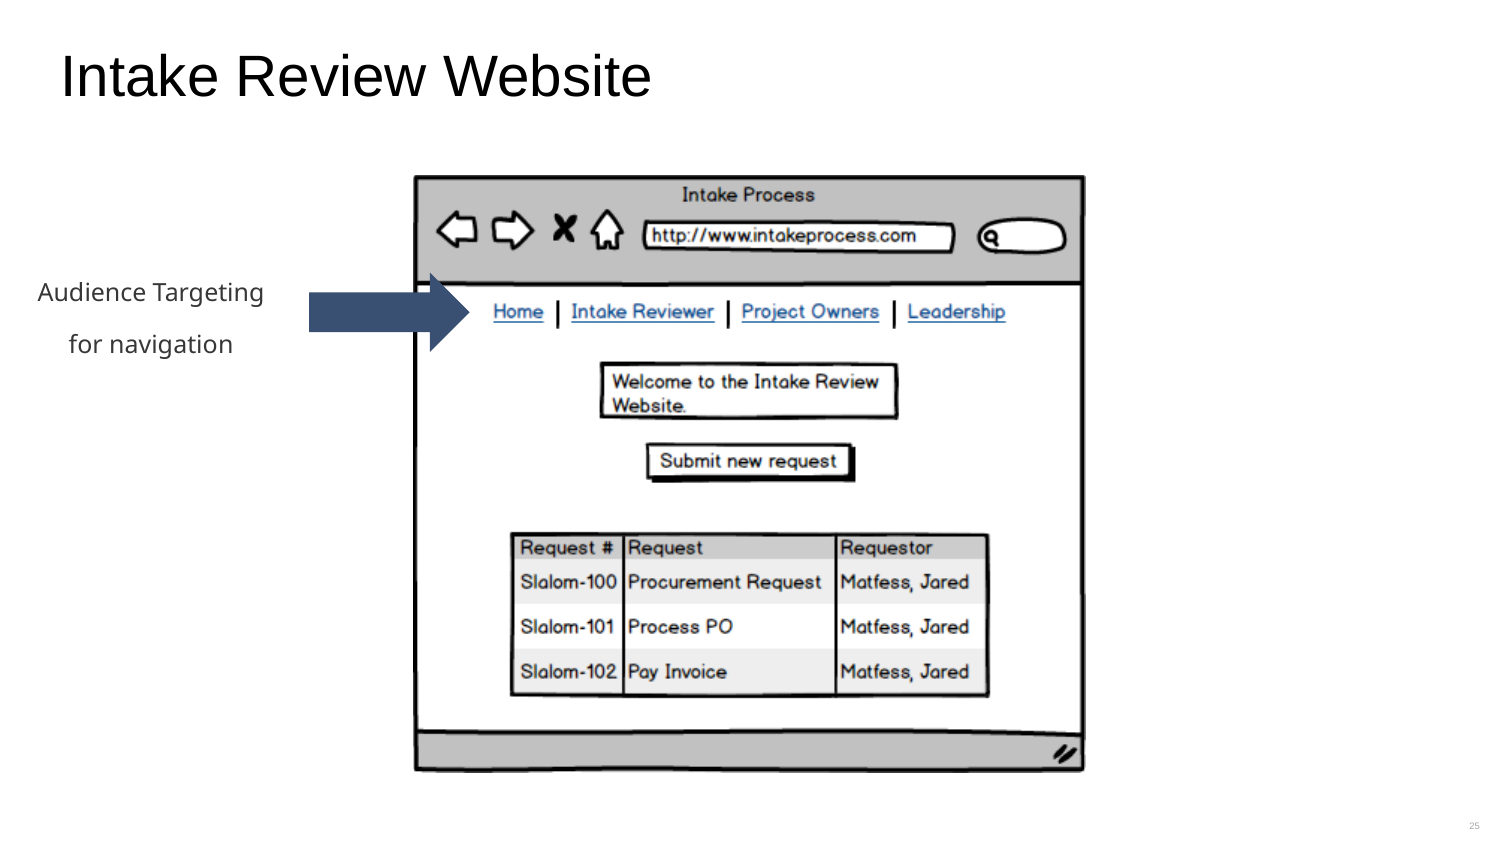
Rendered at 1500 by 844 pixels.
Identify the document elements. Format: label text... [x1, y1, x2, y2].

text_box Audience Targeting for navigation [22, 272, 280, 367]
text_box [306, 290, 408, 335]
title Intake Review Website [38, 34, 1463, 118]
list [413, 174, 1086, 773]
slide_number 25 [1144, 813, 1495, 839]
